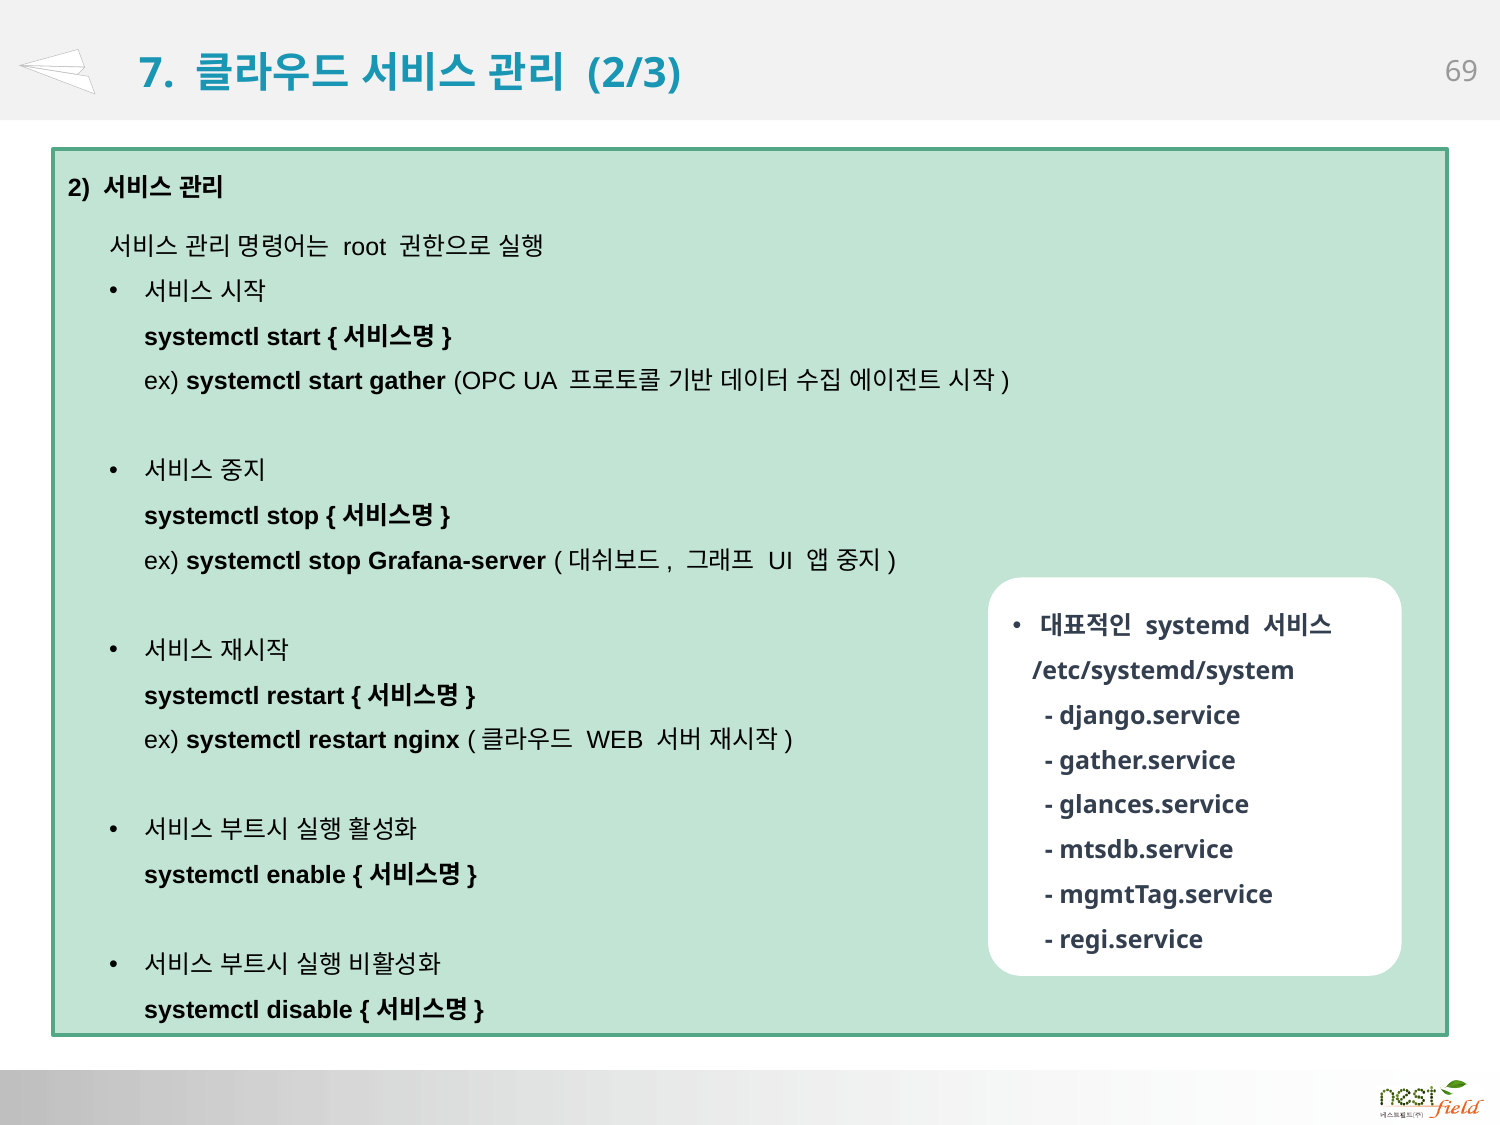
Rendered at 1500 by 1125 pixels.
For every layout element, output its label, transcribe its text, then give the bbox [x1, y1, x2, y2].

title 7. 클라우드 서비스 관리 (2/3) [123, 42, 1388, 100]
text_box 2) 서비스 관리 [53, 148, 1447, 209]
text_box 서비스 관리 명령어는 root 권한으로 실행 서비스 시작 systemctl start {서비스명} ex) systemctl start gather (OPC UA 프로토콜 기반 데이터 수집 에이전트 시작) 서비스 중지 systemctl stop {서비스명} ex) systemctl stop Grafana-server (대쉬보드, 그래프 UI 앱 중지) 서비스 재시작 systemctl restart {서비스명} ex) systemctl restart nginx (클라우드 WEB 서버 재시작) 서비스 부트시 실행 활성화 systemctl enable {서비스명} 서비스 부트시 실행 비활성화 systemctl disable {서비스명} [94, 208, 1424, 1031]
picture [1376, 1076, 1484, 1118]
text_box 대표적인 systemd 서비스 /etc/systemd/system - django.service - gather.service - glances.service - mtsdb.service - mgmtTag.service - regi.service [986, 575, 1404, 978]
text_box [53, 209, 1447, 1035]
